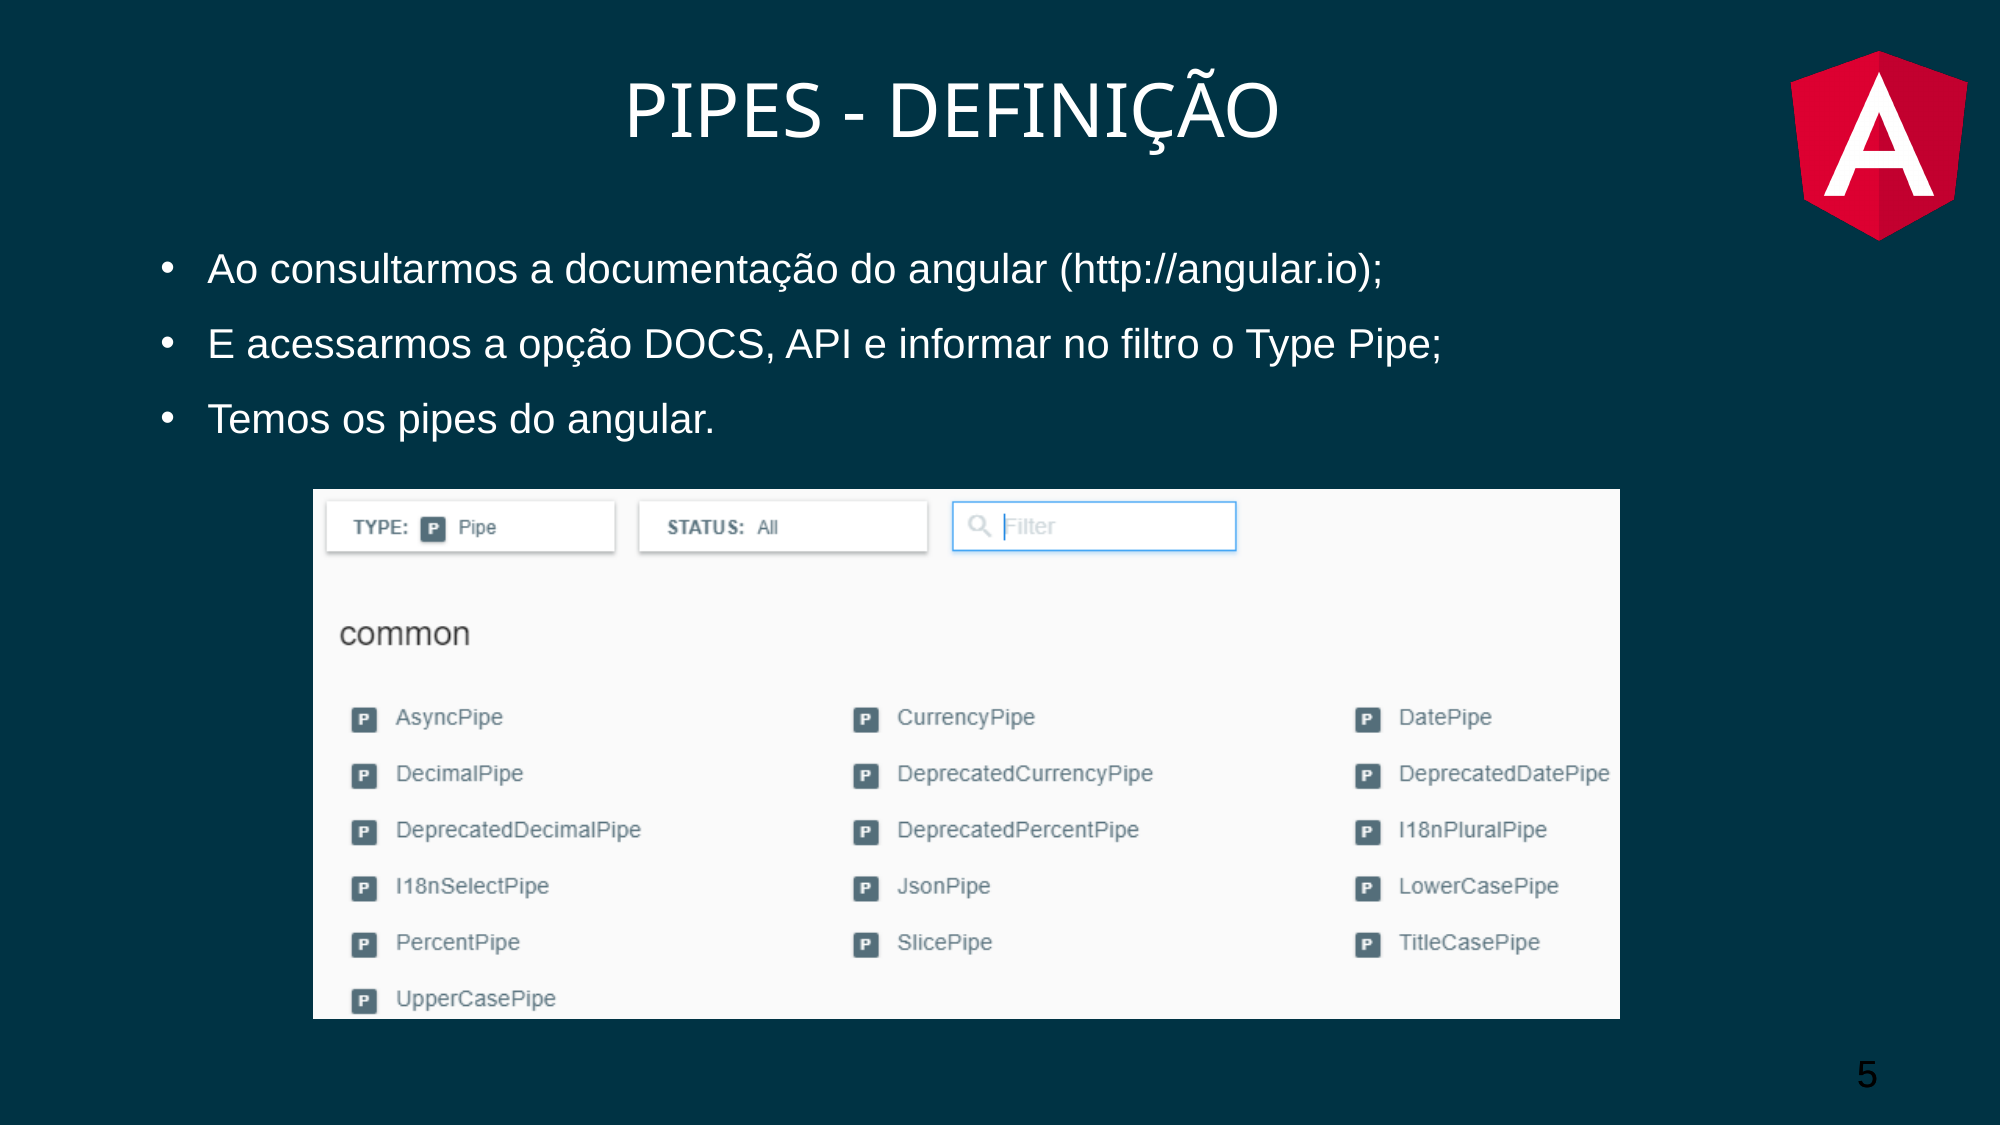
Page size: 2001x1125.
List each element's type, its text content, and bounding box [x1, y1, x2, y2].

text_box 5 [1842, 1042, 1924, 1103]
text_box Ao consultarmos a documentação do angular (http://angular.io); E acessarmos a opção DOCS, API e informar no filtro o Type Pipe; Temos os pipes do angular. [145, 209, 1788, 450]
picture [1791, 52, 1967, 240]
text_box Pipes - Definição [145, 72, 1755, 209]
picture [314, 490, 1619, 1018]
